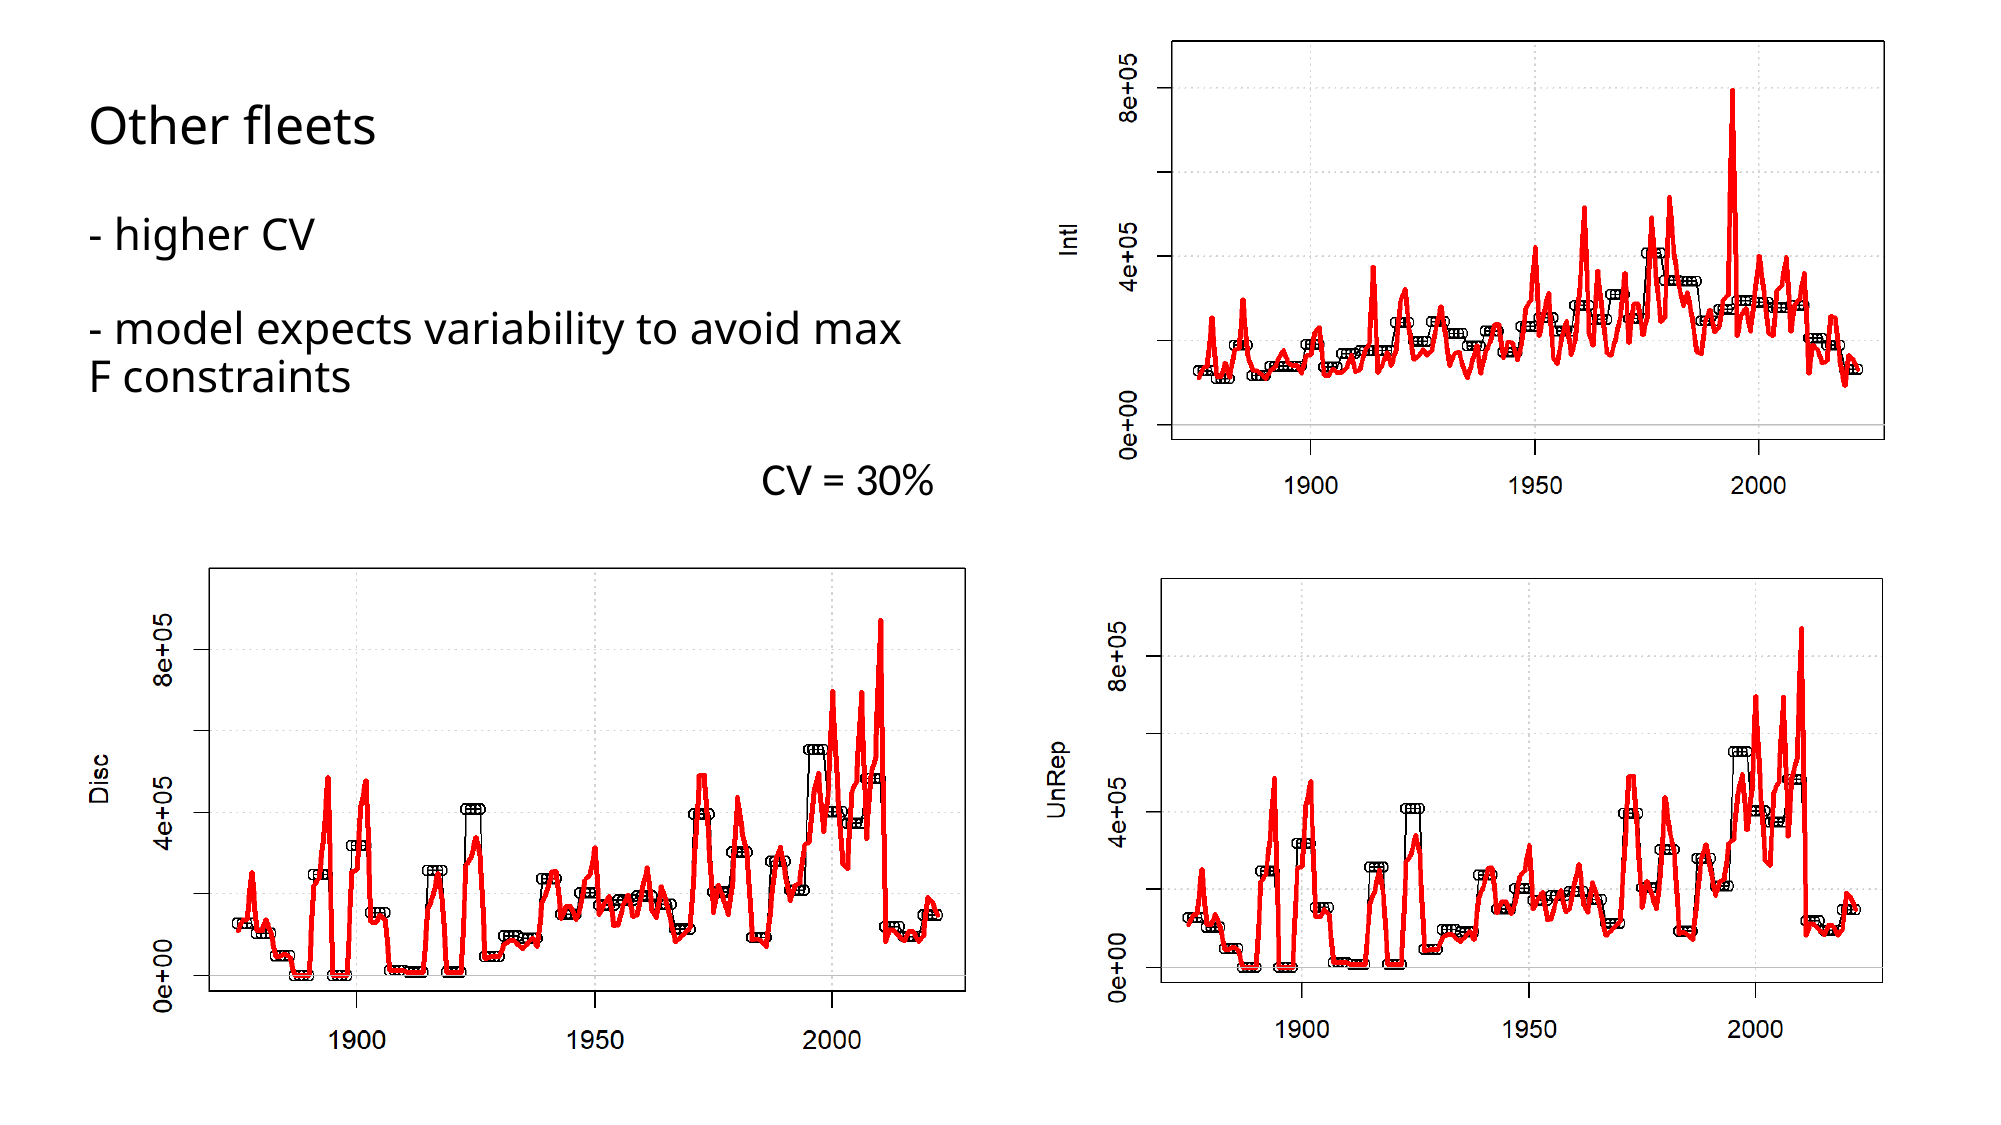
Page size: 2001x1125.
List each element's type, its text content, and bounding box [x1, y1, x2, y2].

title Other fleets - higher CV - model expects variability to avoid max F constraints [73, 91, 951, 411]
picture [79, 553, 983, 1066]
text_box CV = 30% [746, 442, 966, 513]
picture [1037, 568, 1891, 1044]
picture [1049, 24, 1947, 506]
